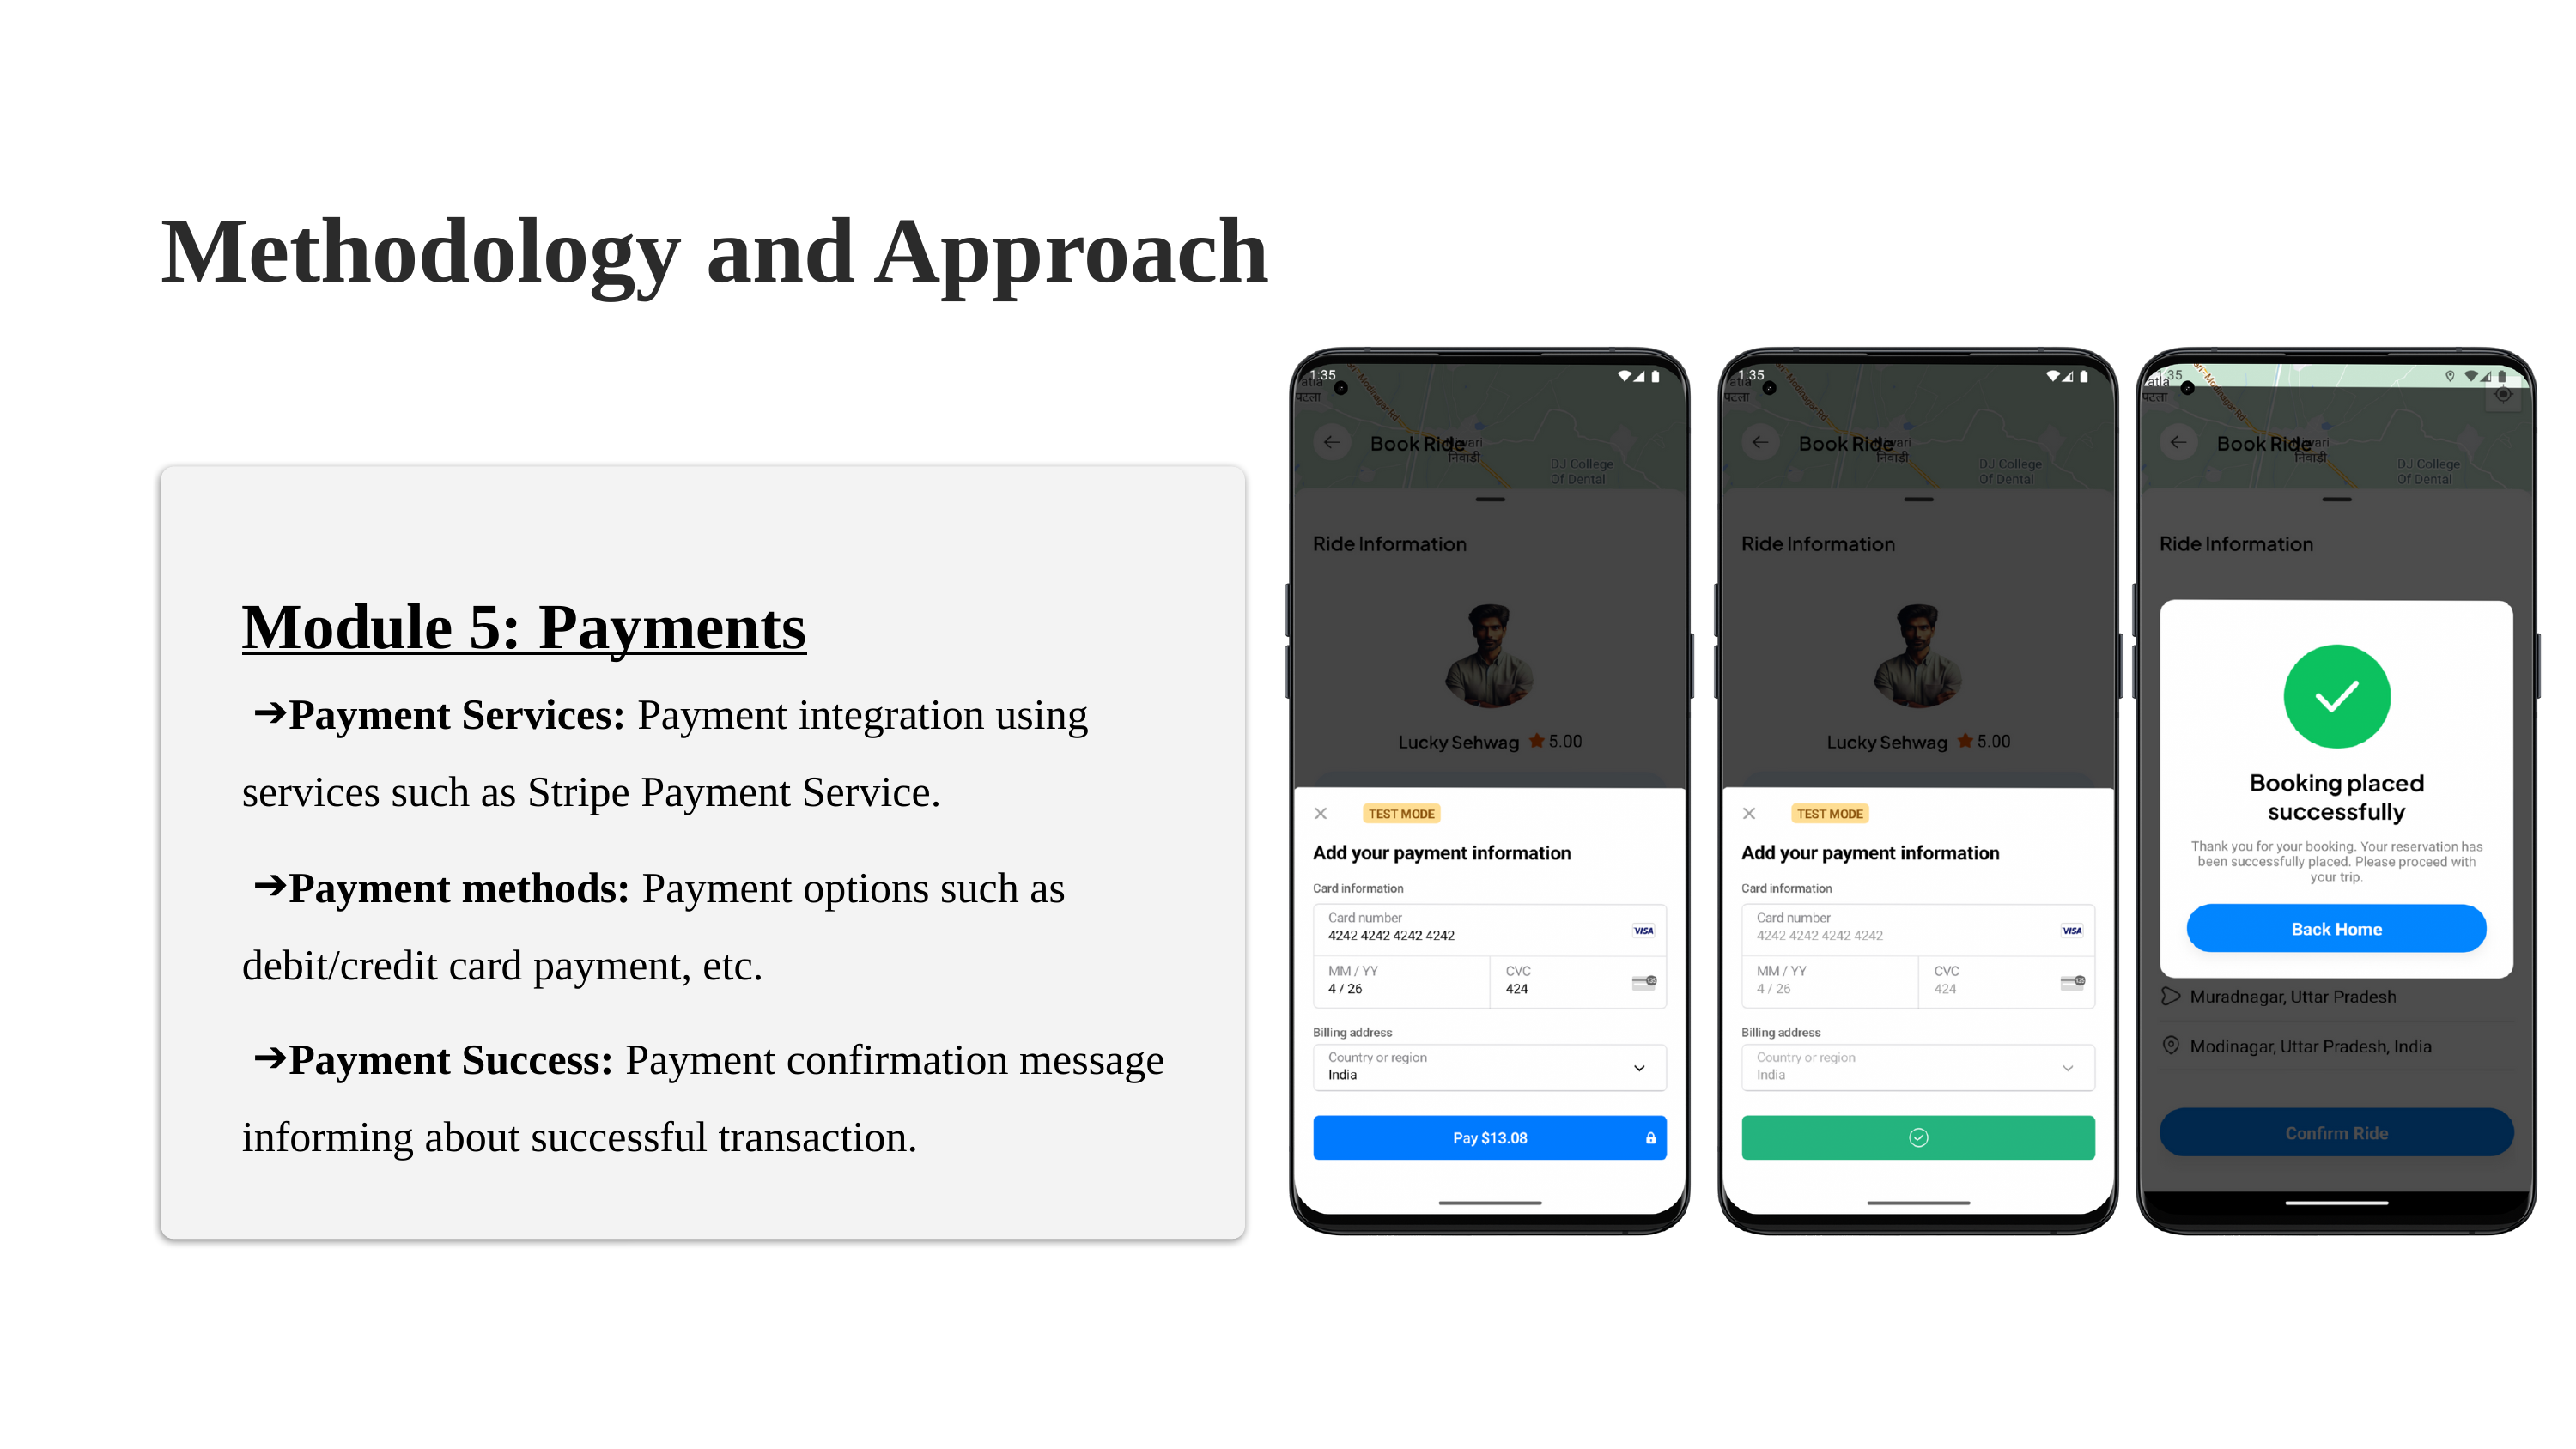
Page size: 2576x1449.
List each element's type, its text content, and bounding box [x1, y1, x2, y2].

text_box [1281, 343, 1698, 1240]
text_box [1710, 343, 2127, 1240]
text_box Methodology and Approach [161, 144, 1712, 301]
text_box [2128, 343, 2545, 1240]
text_box Module 5: Payments Payment Services: Payment integration using services such as Stripe Payment Service. Payment methods: Payment options such as debit/credit card payment, etc. Payment Success: Payment confirmation message informing about successful transaction. [161, 466, 1245, 1240]
